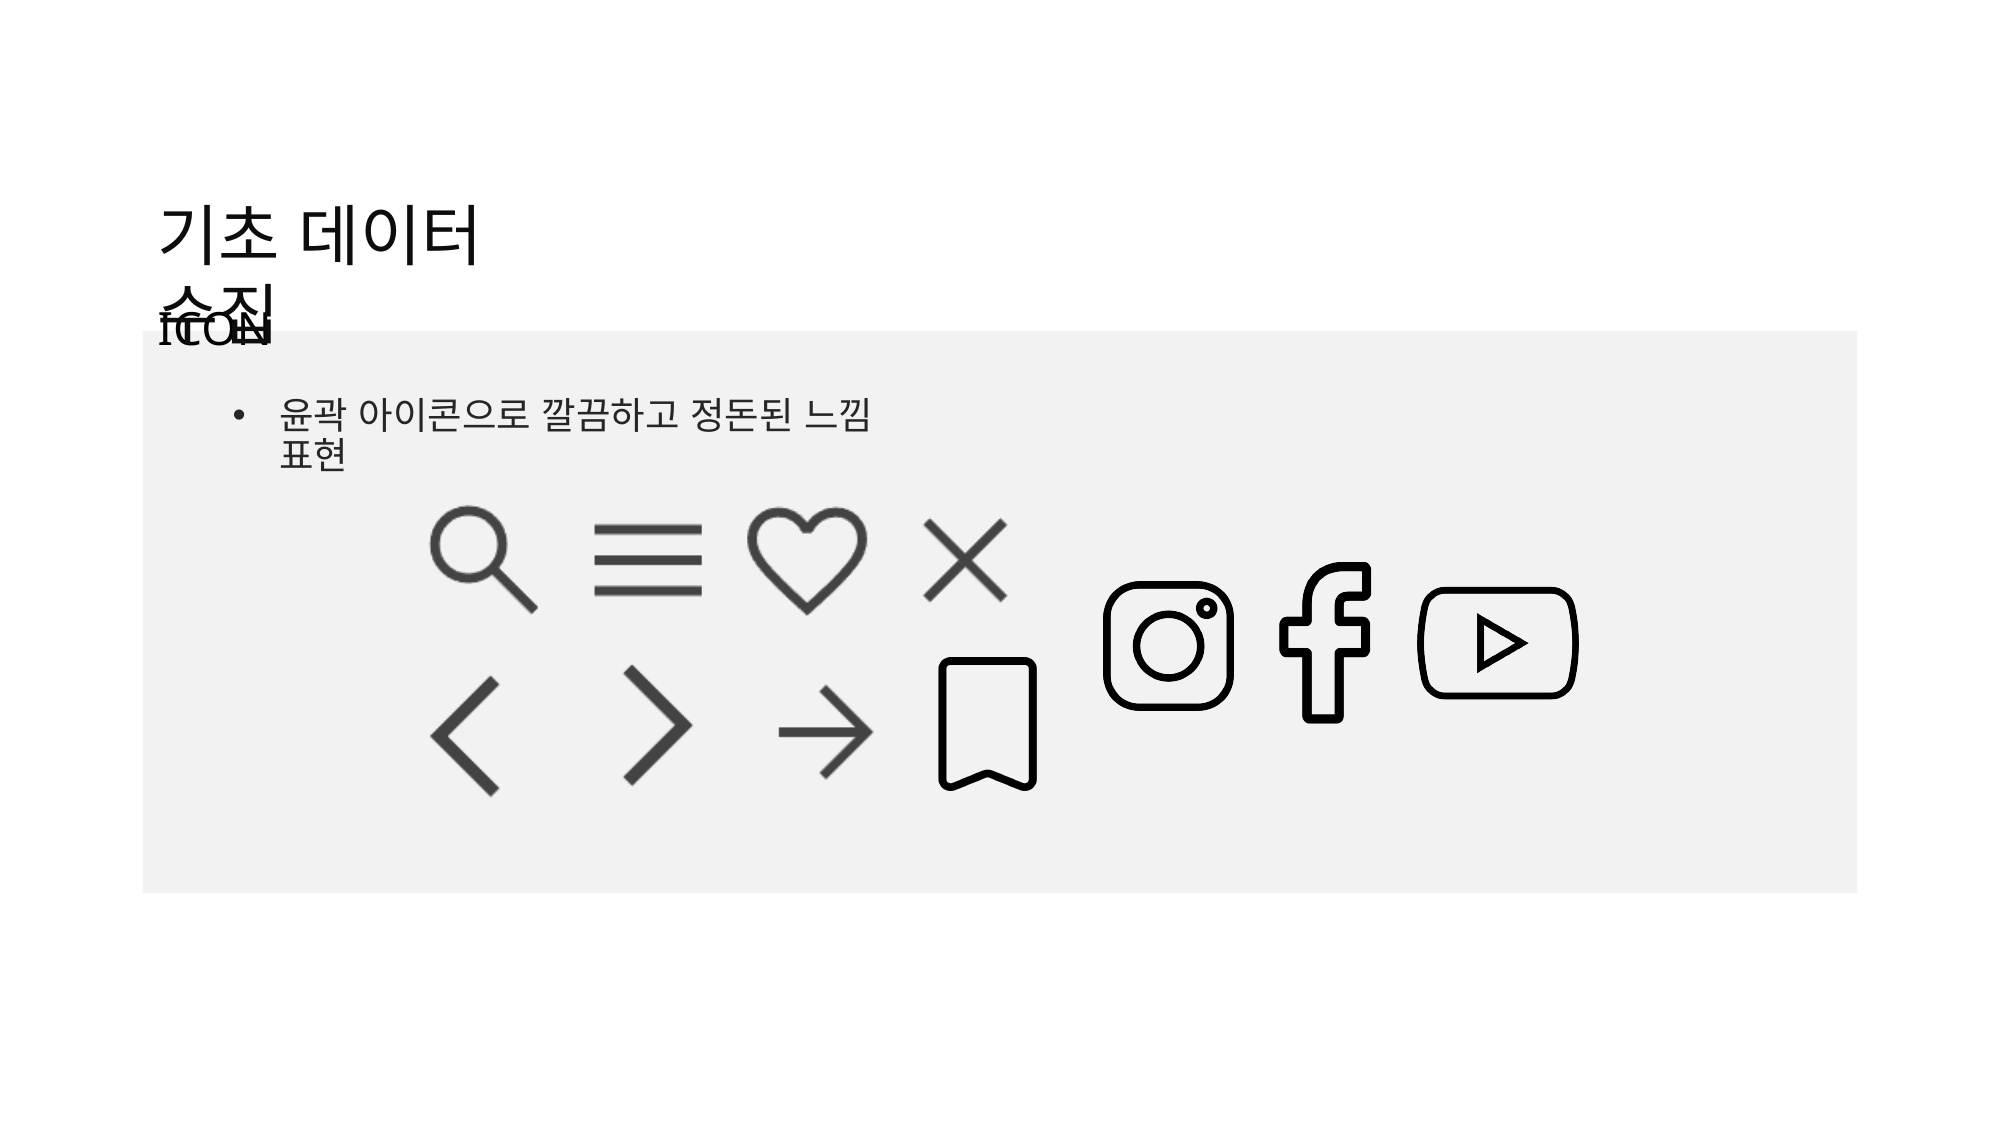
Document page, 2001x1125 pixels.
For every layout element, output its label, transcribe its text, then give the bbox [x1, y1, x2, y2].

picture [1244, 562, 1406, 724]
text_box [142, 330, 1858, 894]
picture [1103, 581, 1234, 711]
text_box 윤곽 아이콘으로 깔끔하고 정돈된 느낌 표현 [142, 389, 929, 862]
picture [920, 657, 1055, 791]
picture [409, 485, 560, 636]
picture [573, 485, 724, 636]
picture [732, 488, 883, 639]
text_box 기초 데이터 수집 [142, 185, 611, 361]
picture [890, 485, 1041, 636]
picture [428, 661, 579, 812]
picture [751, 657, 902, 808]
subtitle ICON [142, 298, 752, 389]
picture [582, 650, 733, 801]
picture [1417, 562, 1579, 724]
